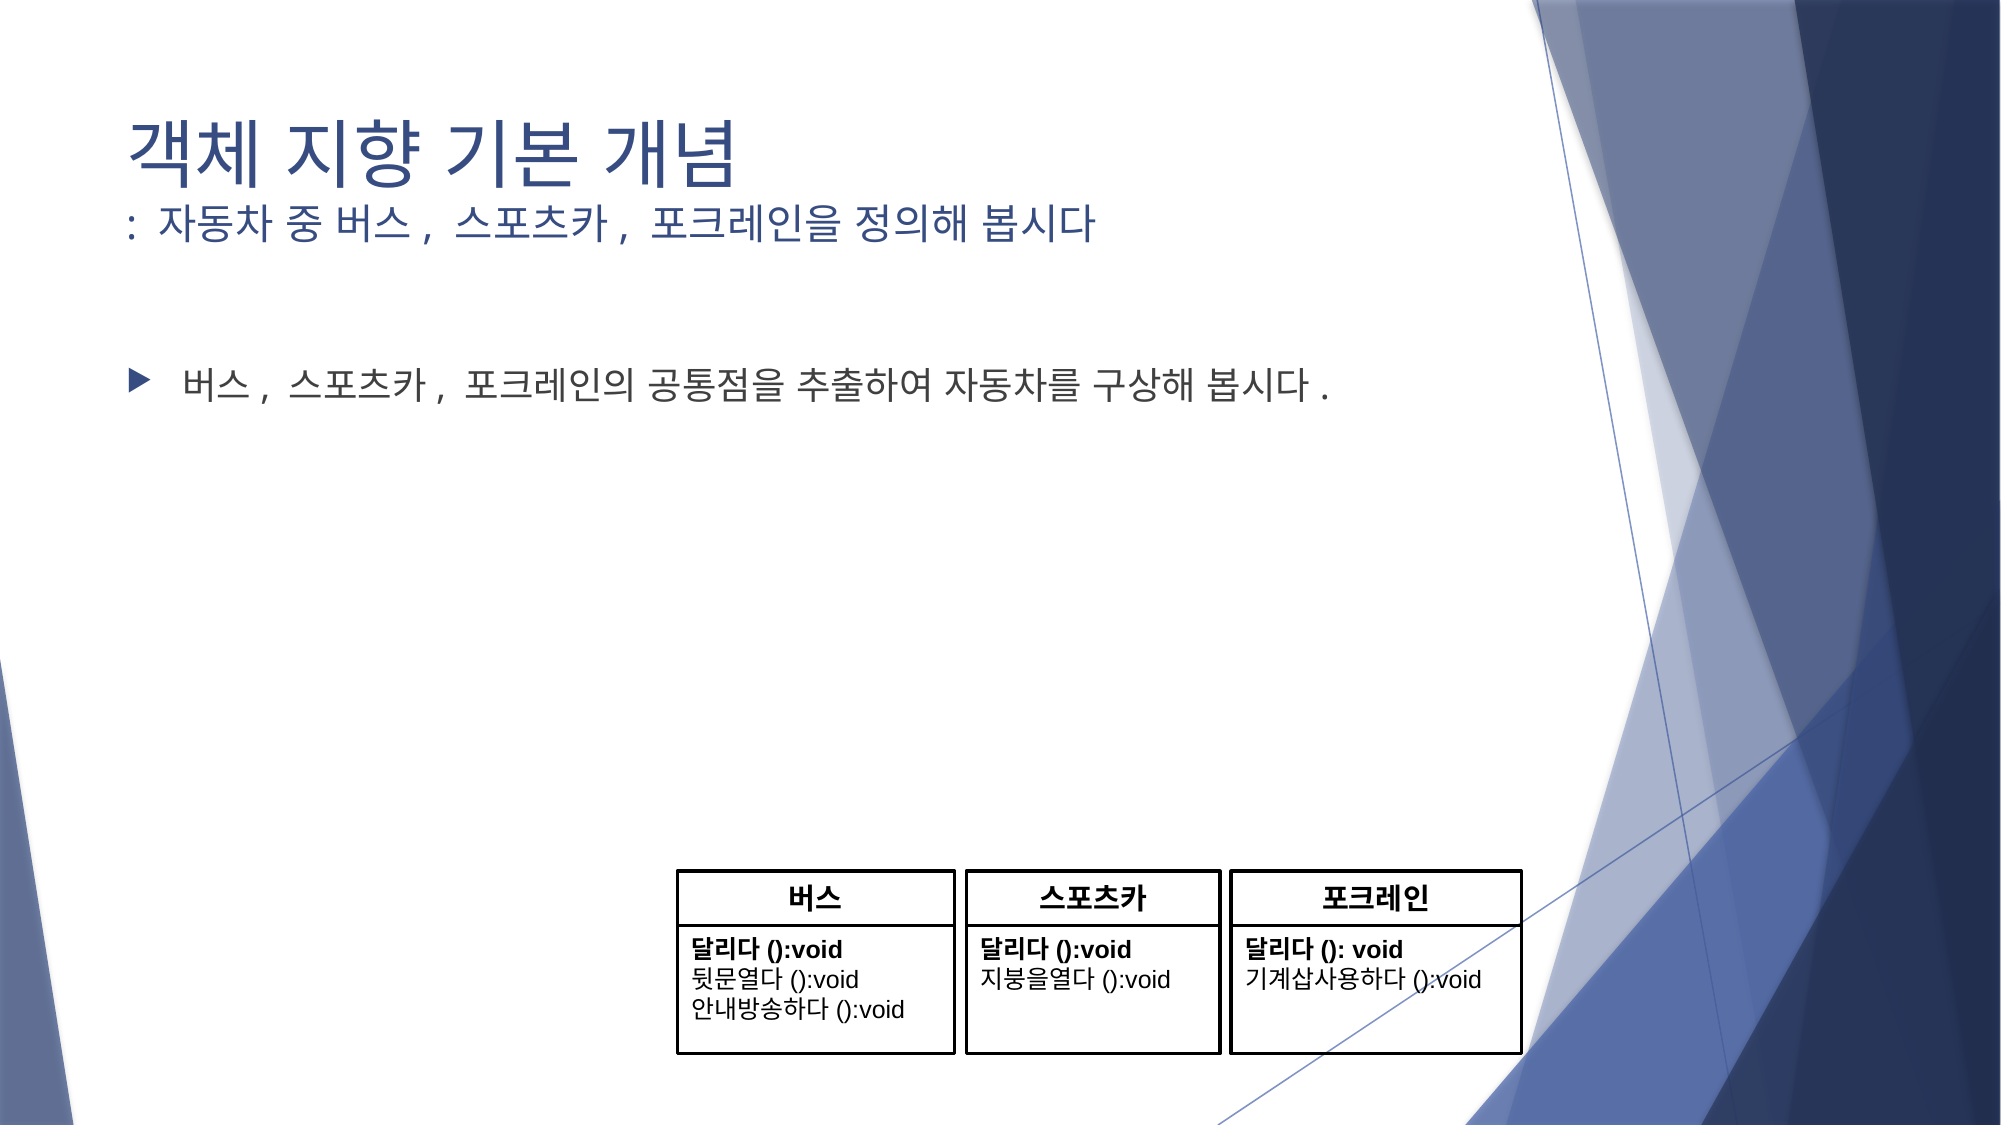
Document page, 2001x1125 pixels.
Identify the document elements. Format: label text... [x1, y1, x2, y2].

title 객체 지향 기본 개념 : 자동차 중 버스, 스포츠카, 포크레인을 정의해 봅시다 [111, 99, 1522, 317]
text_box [676, 870, 956, 1055]
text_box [1230, 870, 1522, 1055]
list 버스, 스포츠카, 포크레인의 공통점을 추출하여 자동차를 구상해 봅시다. [111, 354, 1522, 992]
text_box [965, 870, 1221, 1055]
